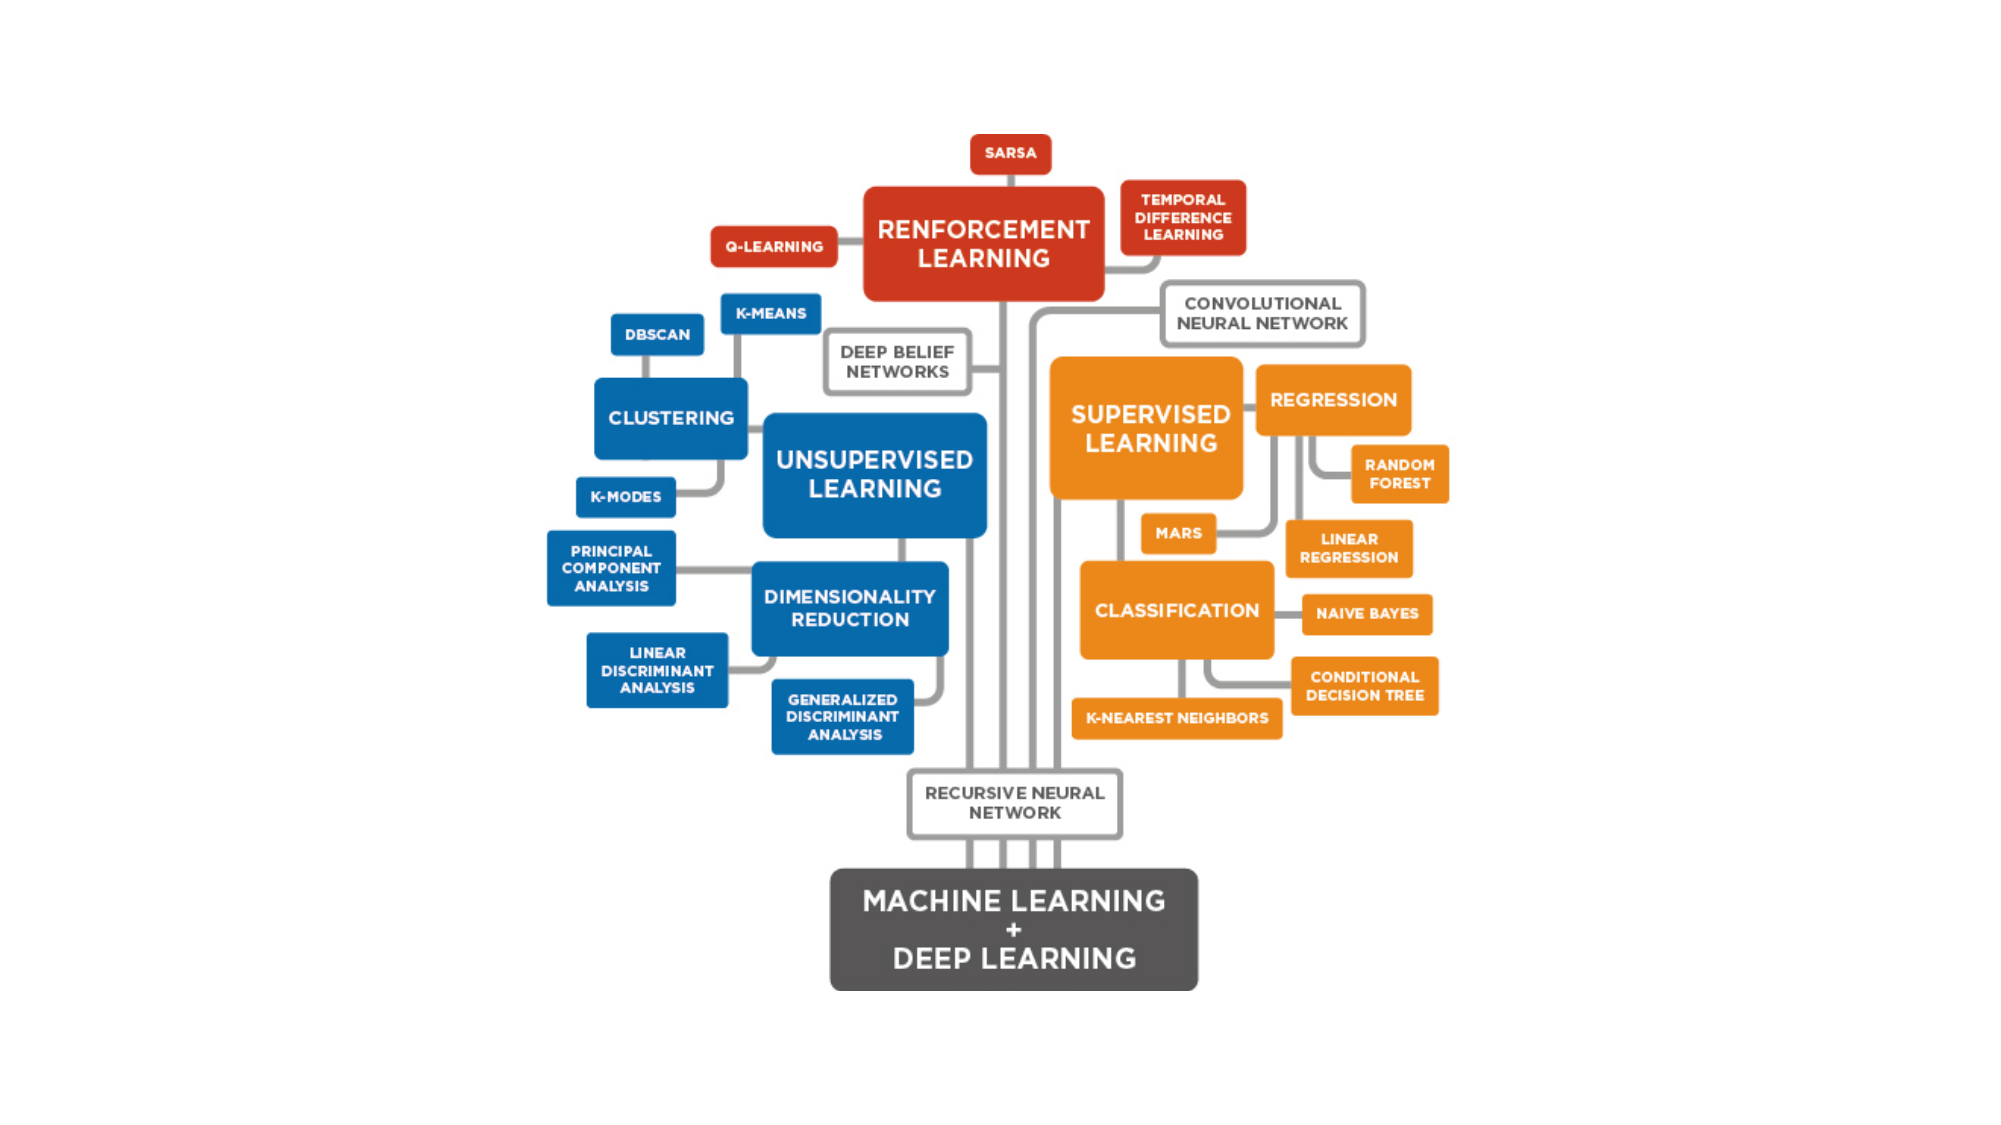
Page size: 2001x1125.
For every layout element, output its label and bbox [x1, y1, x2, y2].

picture [546, 134, 1454, 991]
